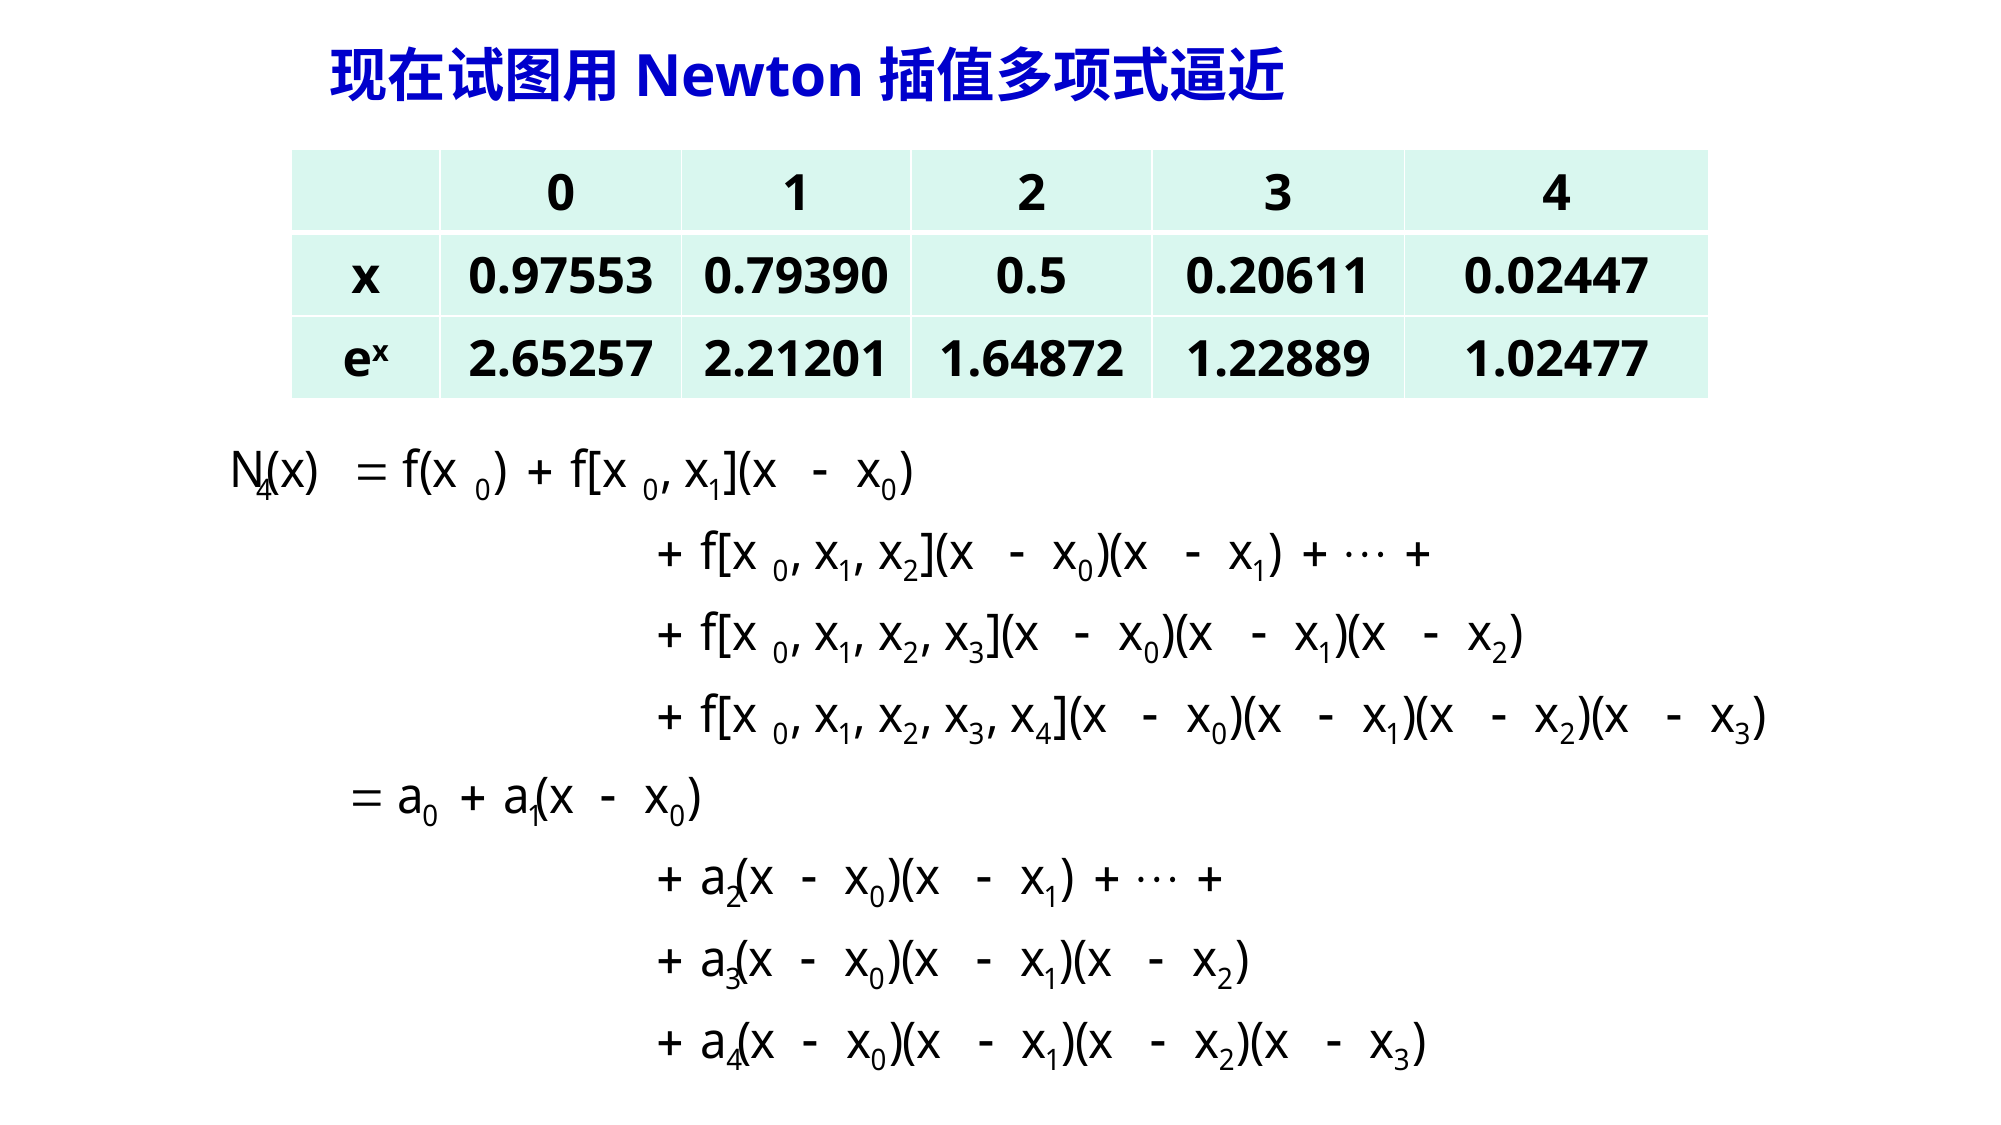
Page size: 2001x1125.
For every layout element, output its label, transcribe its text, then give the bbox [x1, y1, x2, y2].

table_cell 2.65257 [441, 317, 681, 398]
table_cell 0.20611 [1153, 235, 1404, 315]
table_cell x [292, 235, 439, 315]
table_cell 0.79390 [682, 235, 910, 315]
table_cell 1.64872 [912, 317, 1151, 398]
table_cell 2.21201 [682, 317, 910, 398]
table_header [292, 150, 439, 230]
table_header 4 [1405, 150, 1708, 230]
table_cell ex [292, 317, 439, 398]
table_cell 0.97553 [441, 235, 681, 315]
table_header 0 [441, 150, 681, 230]
table_cell 0.02447 [1405, 235, 1708, 315]
table_cell 1.22889 [1153, 317, 1404, 398]
table_header 2 [912, 150, 1151, 230]
table_header 3 [1153, 150, 1404, 230]
table_header 1 [682, 150, 910, 230]
table_cell 0.5 [912, 235, 1151, 315]
table_cell 1.02477 [1405, 317, 1708, 398]
text_box 现在试图用Newton插值多项式逼近 [314, 31, 1449, 116]
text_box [222, 432, 1777, 1083]
